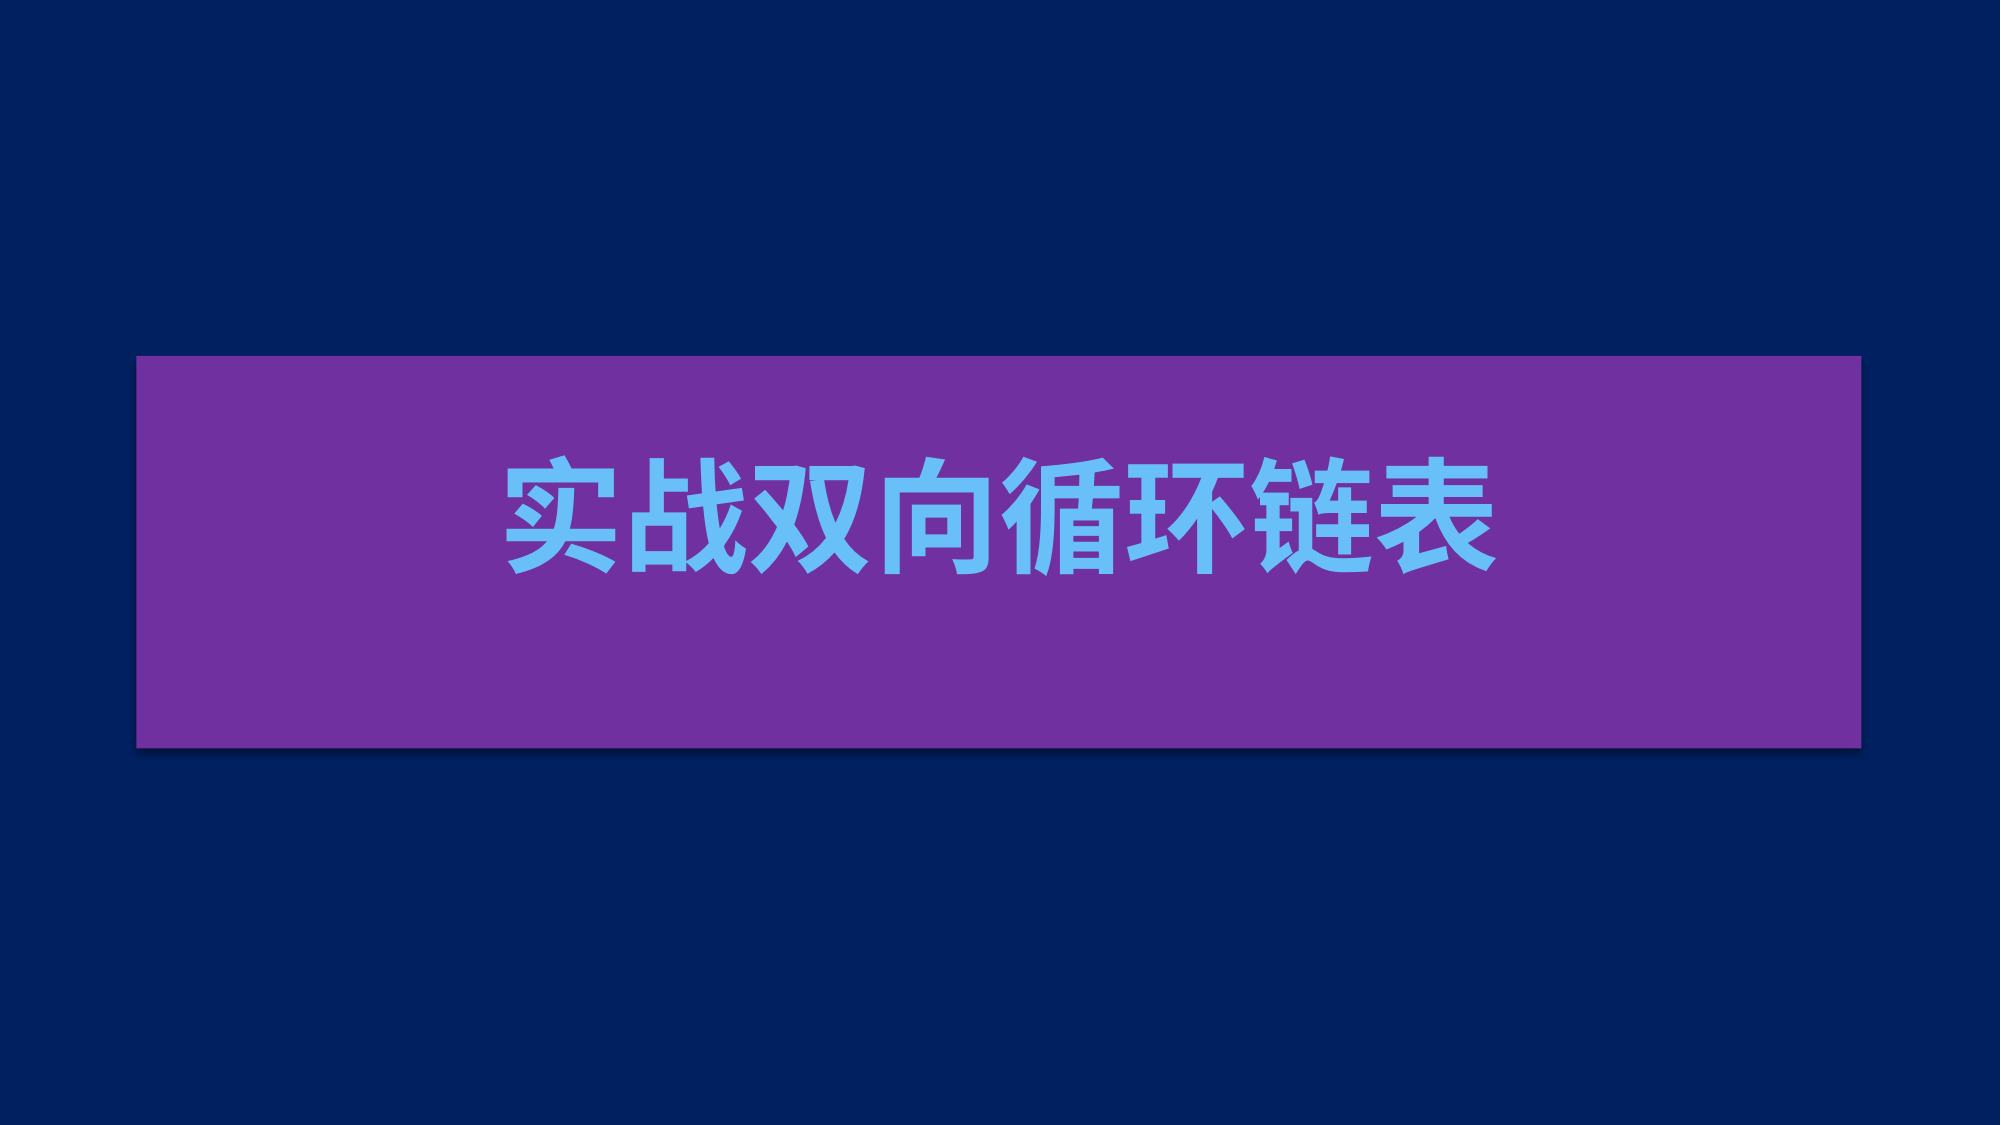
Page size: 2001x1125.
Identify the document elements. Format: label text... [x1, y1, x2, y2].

title 实战双向循环链表 [136, 355, 1862, 749]
